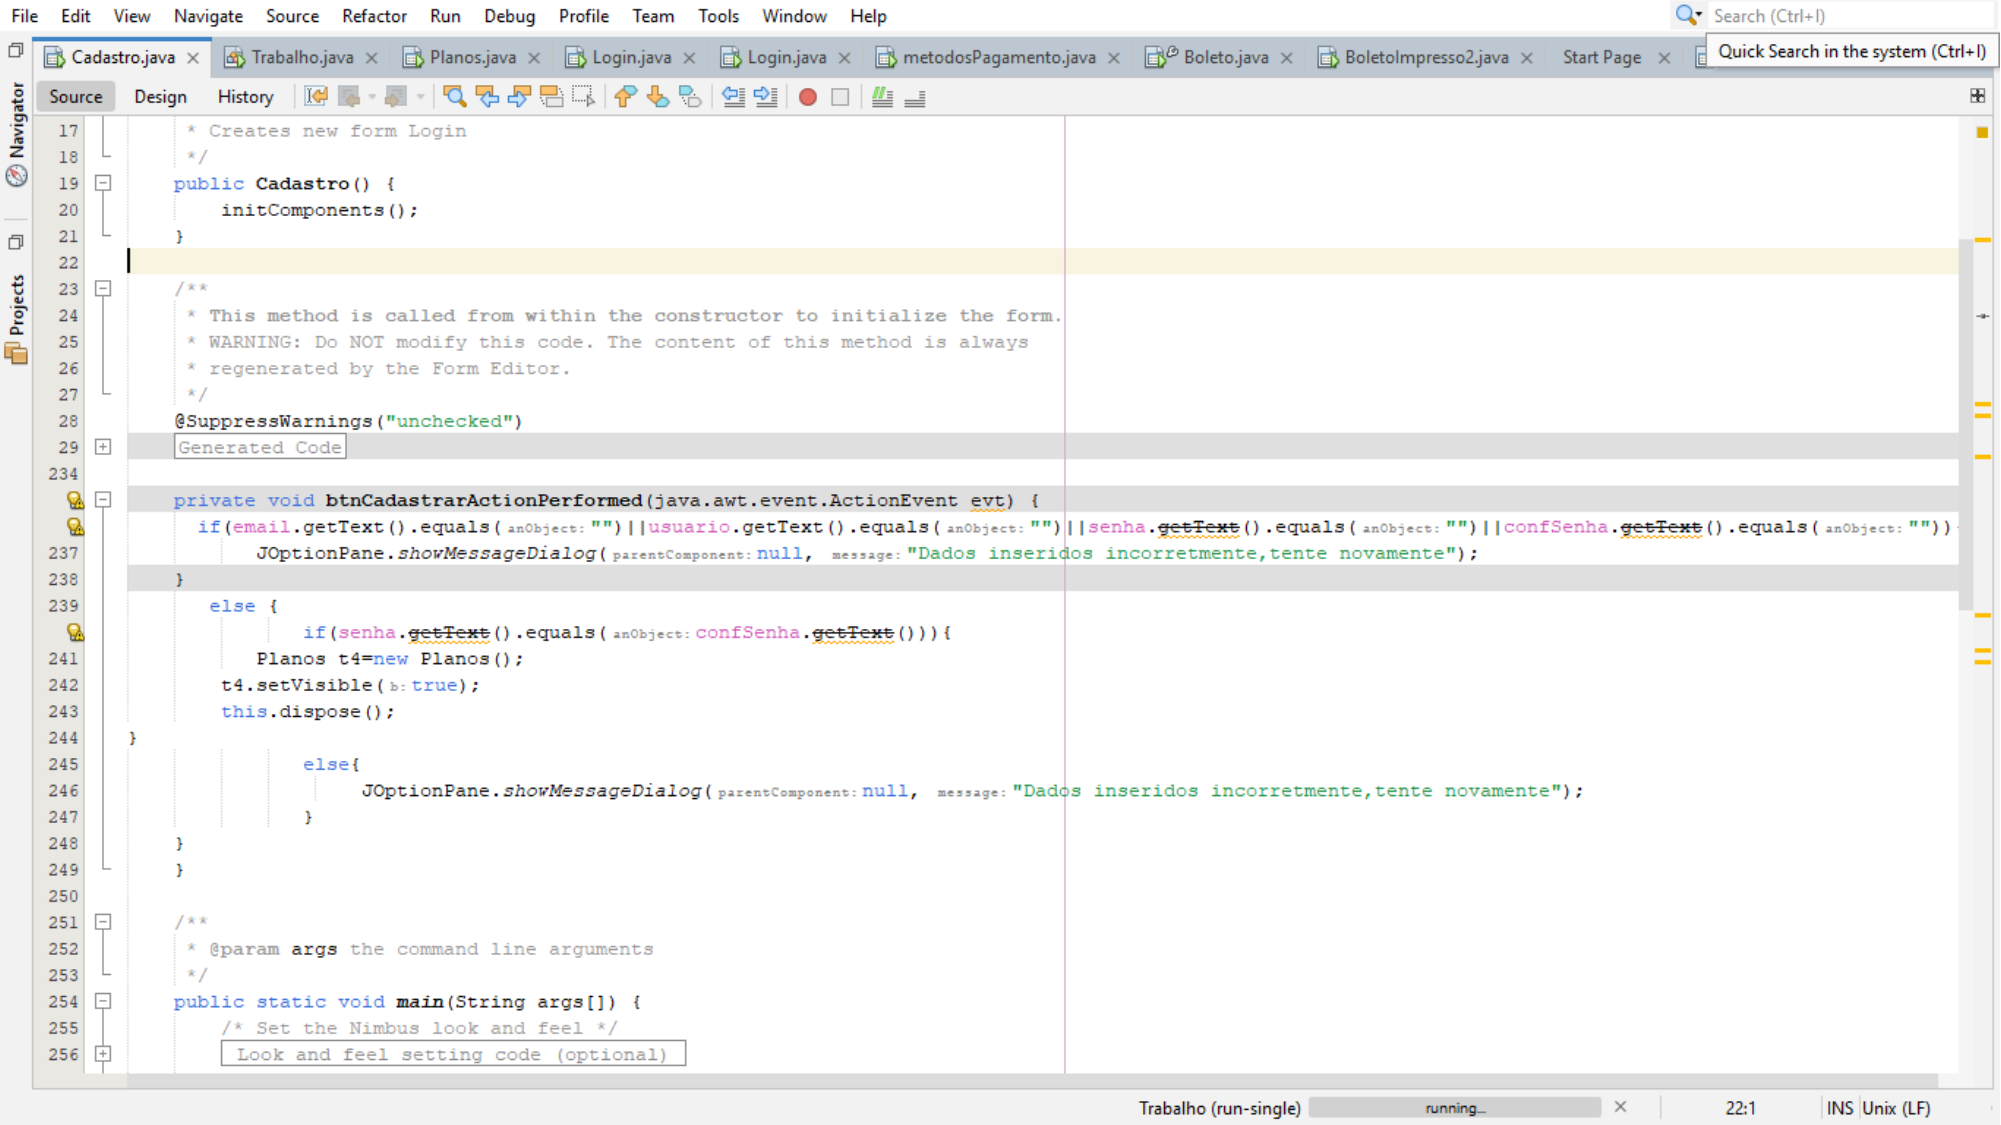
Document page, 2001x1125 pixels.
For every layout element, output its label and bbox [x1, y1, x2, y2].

list [0, 0, 2000, 1125]
